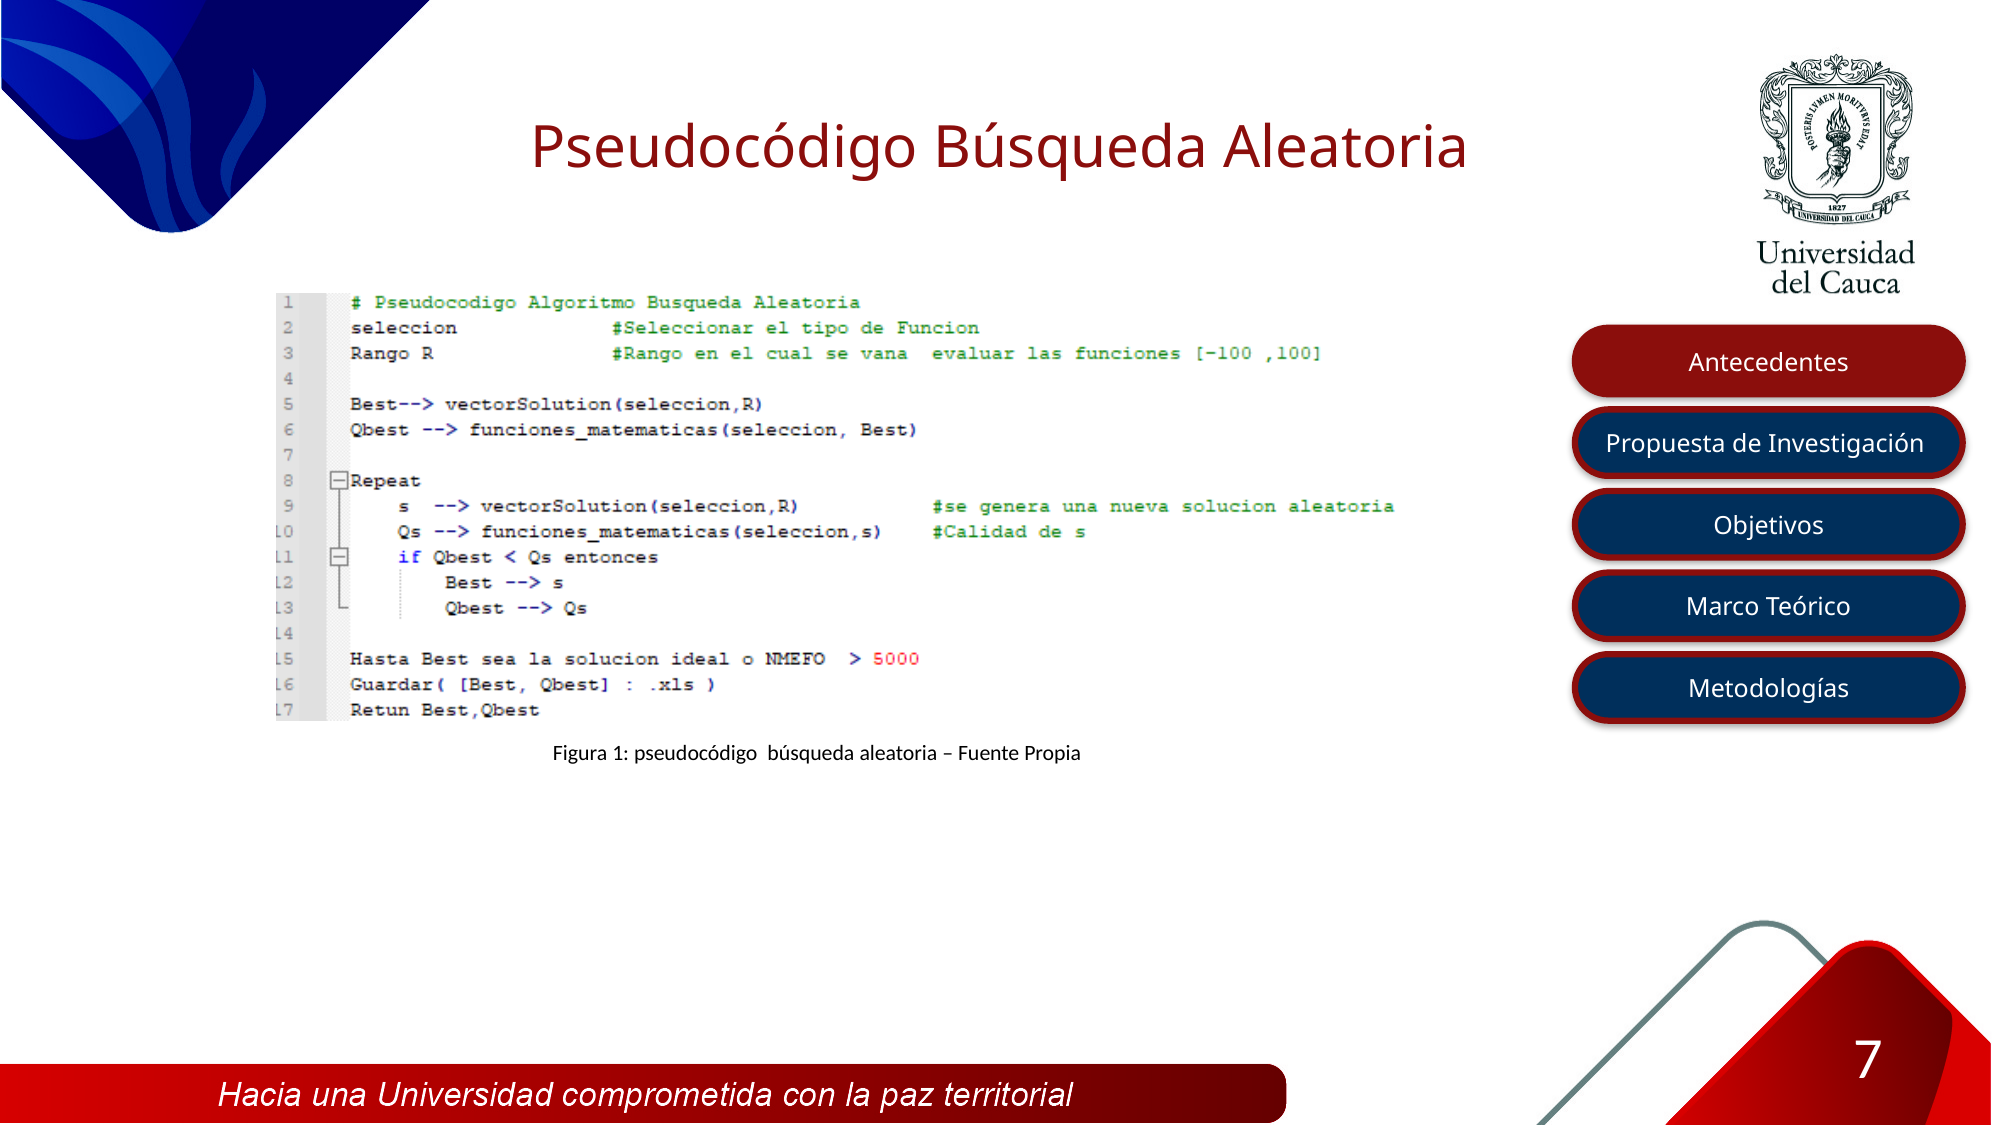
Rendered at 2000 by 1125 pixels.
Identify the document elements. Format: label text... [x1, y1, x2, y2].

title Pseudocódigo Búsqueda Aleatoria [99, 50, 1900, 238]
picture [0, 0, 2000, 1125]
text_box Metodologías [1574, 653, 1964, 722]
text_box Marco Teórico [1574, 571, 1964, 640]
text_box Figura 1: pseudocódigo búsqueda aleatoria – Fuente Propia [538, 731, 1102, 773]
text_box Objetivos [1574, 490, 1964, 559]
slide_number 7 [1838, 1025, 1896, 1086]
text_box Propuesta de Investigación [1574, 408, 1964, 477]
list [121, 237, 1479, 864]
text_box Antecedentes [1574, 326, 1964, 396]
